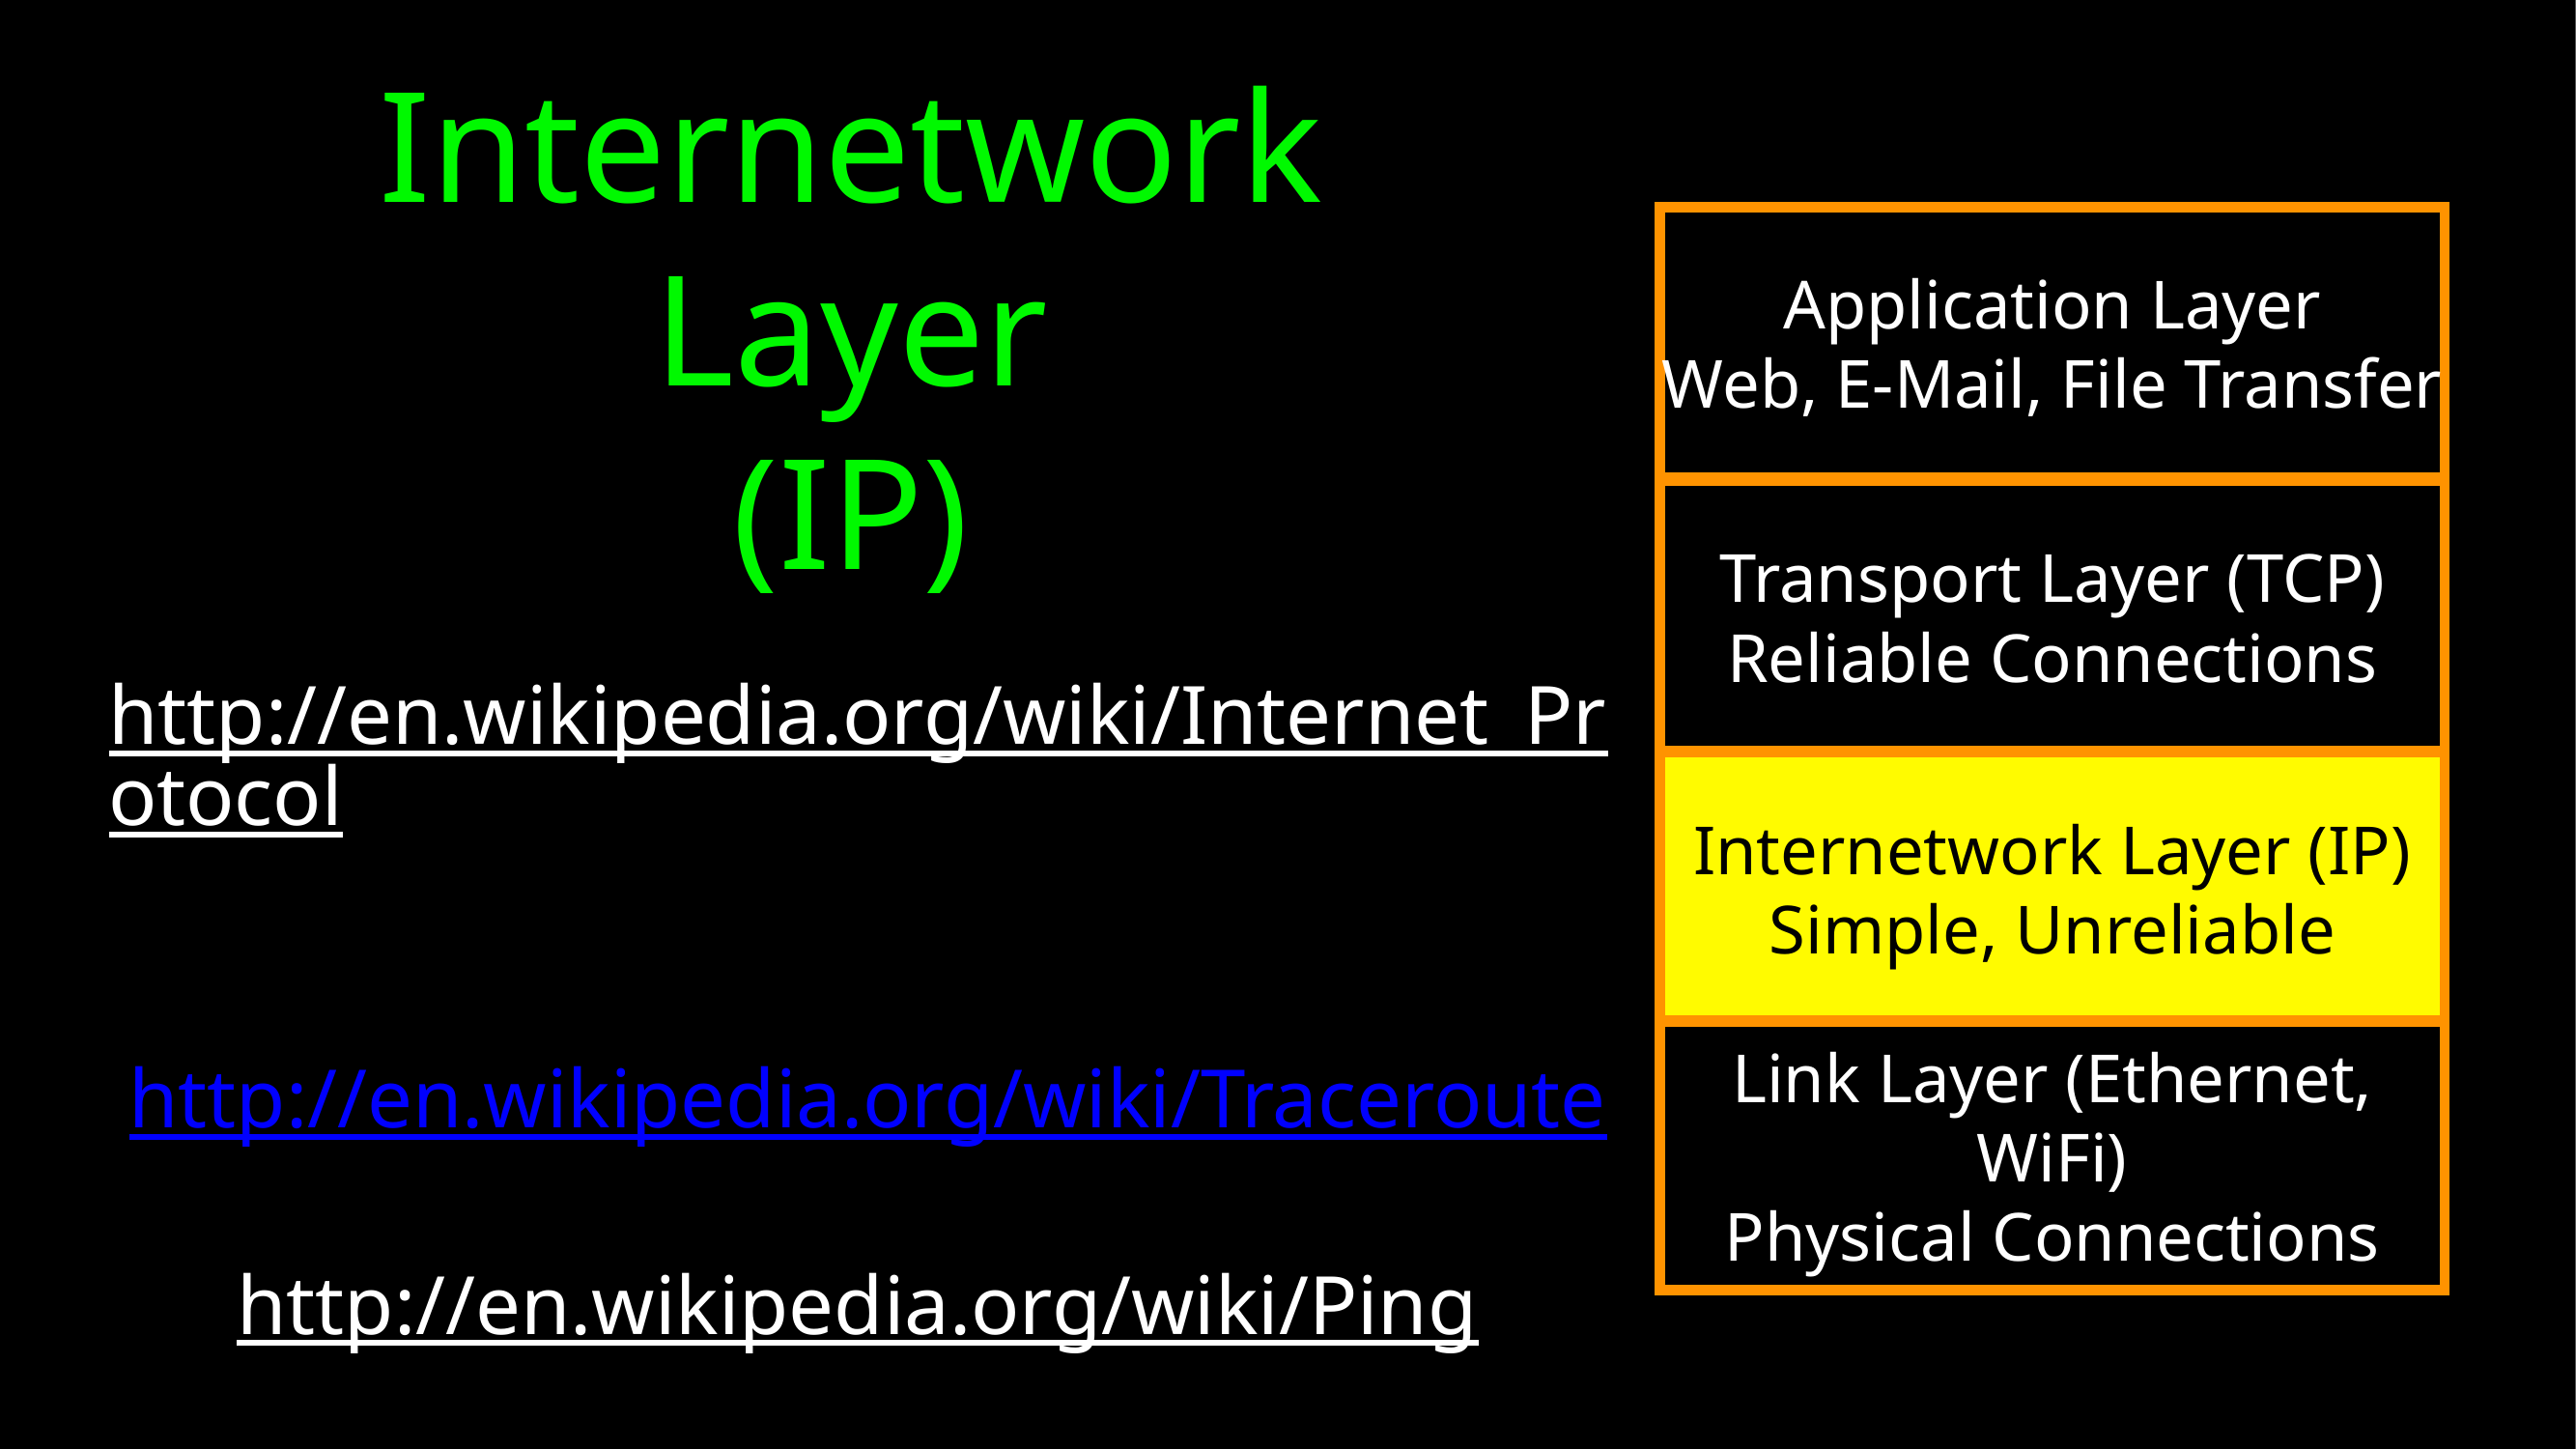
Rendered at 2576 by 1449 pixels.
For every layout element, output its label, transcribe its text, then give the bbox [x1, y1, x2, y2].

text_box Transport Layer (TCP) Reliable Connections [1659, 480, 2446, 751]
text_box http://en.wikipedia.org/wiki/Internet_Protocol http://en.wikipedia.org/wiki/Traceroute http://en.wikipedia.org/wiki/Ping [102, 658, 1634, 1220]
title Internetwork Layer (IP) [183, 142, 1520, 508]
text_box Application Layer Web, E-Mail, File Transfer [1659, 207, 2446, 477]
text_box Internetwork Layer (IP) Simple, Unreliable [1659, 753, 2446, 1020]
text_box Link Layer (Ethernet, WiFi) Physical Connections [1659, 1020, 2446, 1291]
